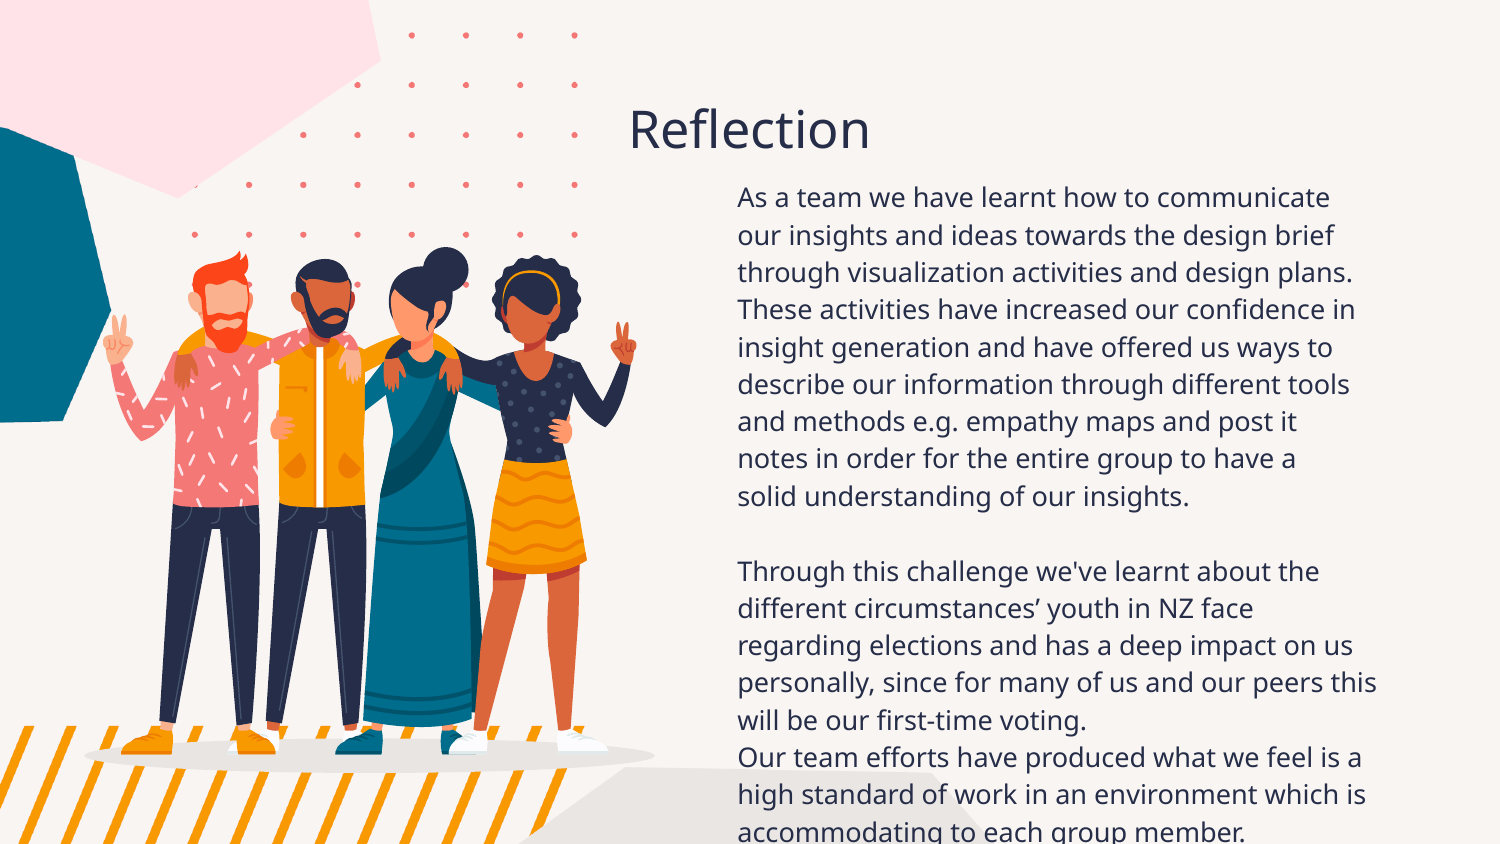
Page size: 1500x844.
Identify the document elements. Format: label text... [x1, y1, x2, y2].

title Reflection [116, 87, 1384, 167]
picture [0, 0, 1500, 844]
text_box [83, 246, 656, 774]
subtitle As a team we have learnt how to communicate our insights and ideas towards the design brief through visualization activities and design plans. These activities have increased our confidence in insight generation and have offered us ways to describe our information through different tools and methods e.g. empathy maps and post it notes in order for the entire group to have a solid understanding of our insights. Through this challenge we've learnt about the different circumstances’ youth in NZ face regarding elections and has a deep impact on us personally, since for many of us and our peers this will be our first-time voting. ​ Our team efforts have produced what we feel is a high standard of work in an environment which is accommodating to each group member. [722, 160, 1394, 797]
